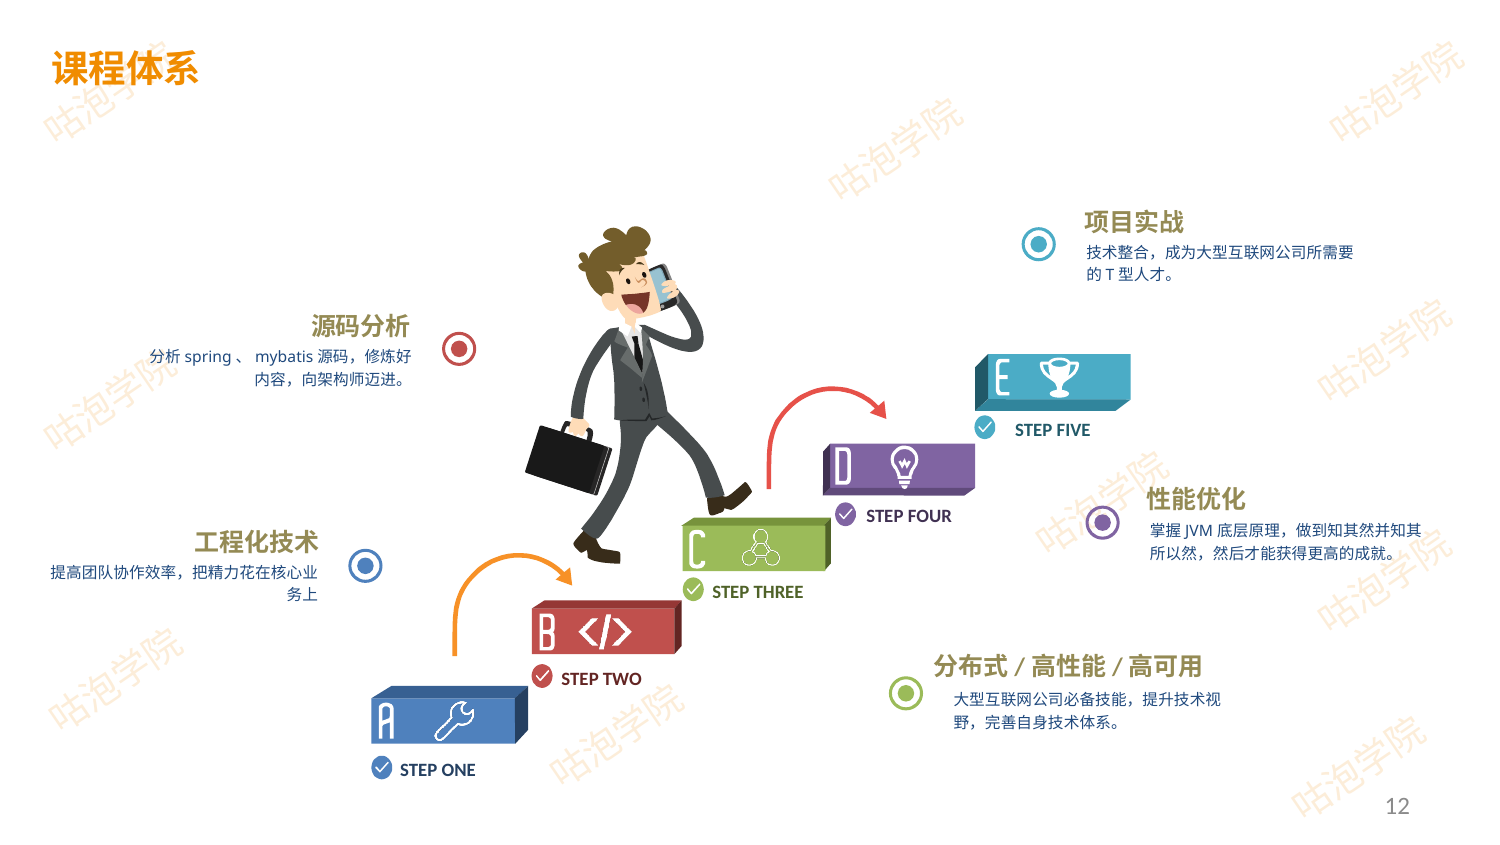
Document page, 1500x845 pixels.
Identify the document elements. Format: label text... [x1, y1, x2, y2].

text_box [348, 548, 383, 584]
text_box 分布式/高性能/高可用 [1135, 643, 1219, 679]
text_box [1021, 226, 1056, 262]
text_box 技术整合，成为大型互联网公司所需要的T型人才。 [1135, 231, 1379, 292]
picture [737, 524, 784, 570]
text_box 工程化技术 [179, 519, 335, 565]
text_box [1085, 505, 1120, 540]
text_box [888, 676, 924, 711]
text_box 分析spring、mybatis源码，修炼好内容，向架构师迈进。 [119, 336, 366, 396]
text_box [371, 226, 1131, 789]
picture [430, 697, 478, 745]
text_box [441, 331, 477, 367]
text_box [35, 37, 218, 113]
text_box 性能优化 [1135, 475, 1262, 509]
text_box 项目实战 [1069, 198, 1200, 231]
text_box 大型互联网公司必备技能，提升技术视野，完善自身技术体系。 [1135, 679, 1246, 739]
picture [572, 598, 639, 665]
text_box 提高团队协作效率，把精力花在核心业务上 [25, 551, 333, 612]
slide_number 12 [1074, 782, 1425, 828]
text_box 掌握JVM底层原理，做到知其然并知其所以然，然后才能获得更高的成就。 [1135, 509, 1443, 570]
text_box 源码分析 [296, 303, 366, 336]
